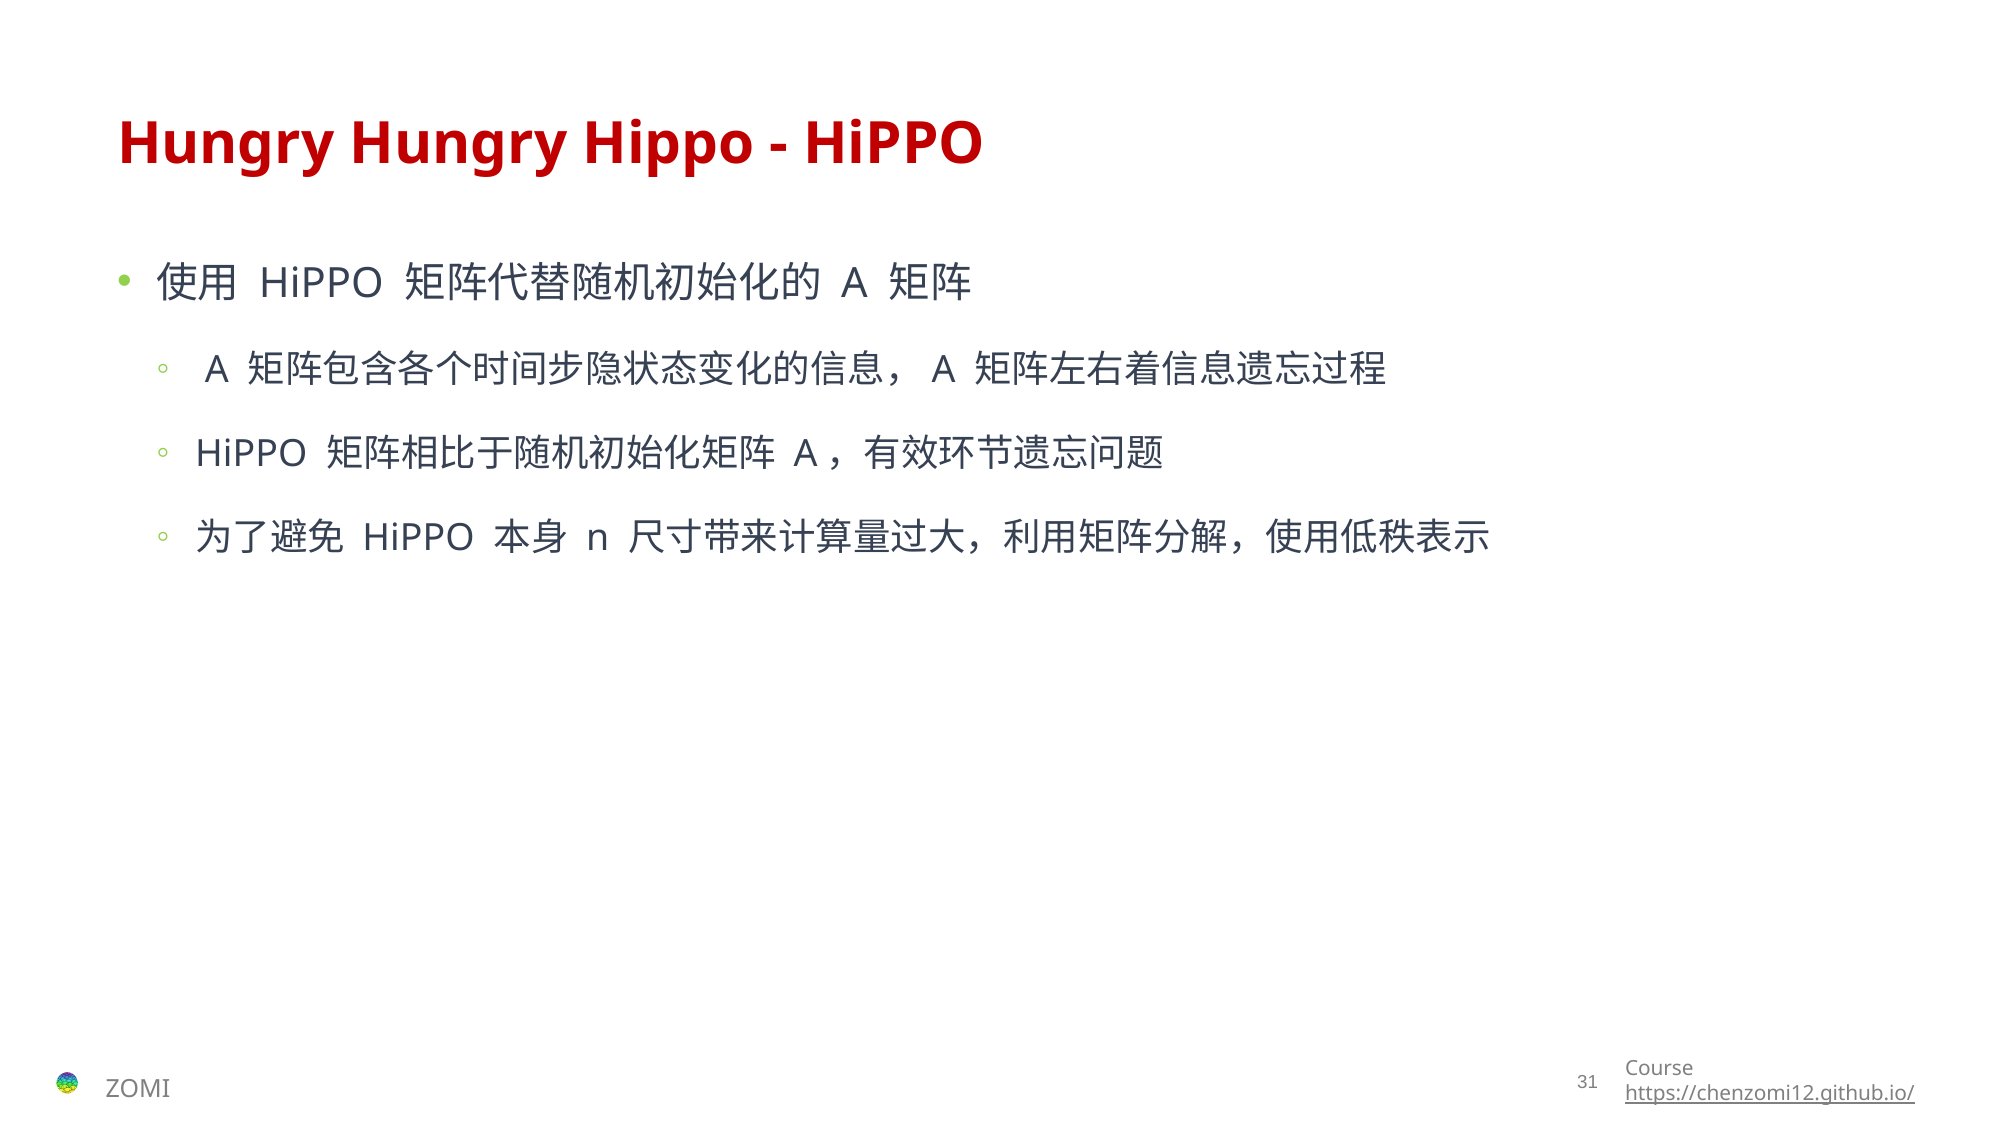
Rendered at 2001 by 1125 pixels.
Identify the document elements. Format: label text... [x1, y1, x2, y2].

picture [57, 1073, 77, 1093]
title Hungry Hungry Hippo - HiPPO [102, 91, 1901, 189]
list 使用 HiPPO 矩阵代替随机初始化的 A 矩阵 A 矩阵包含各个时间步隐状态变化的信息，A 矩阵左右着信息遗忘过程 HiPPO 矩阵相比于随机初始化矩阵 A，有效环节遗忘问题 为了避免 HiPPO 本身 n 尺寸带来计算量过大，利用矩阵分解，使用低秩表示 [102, 223, 1901, 1043]
